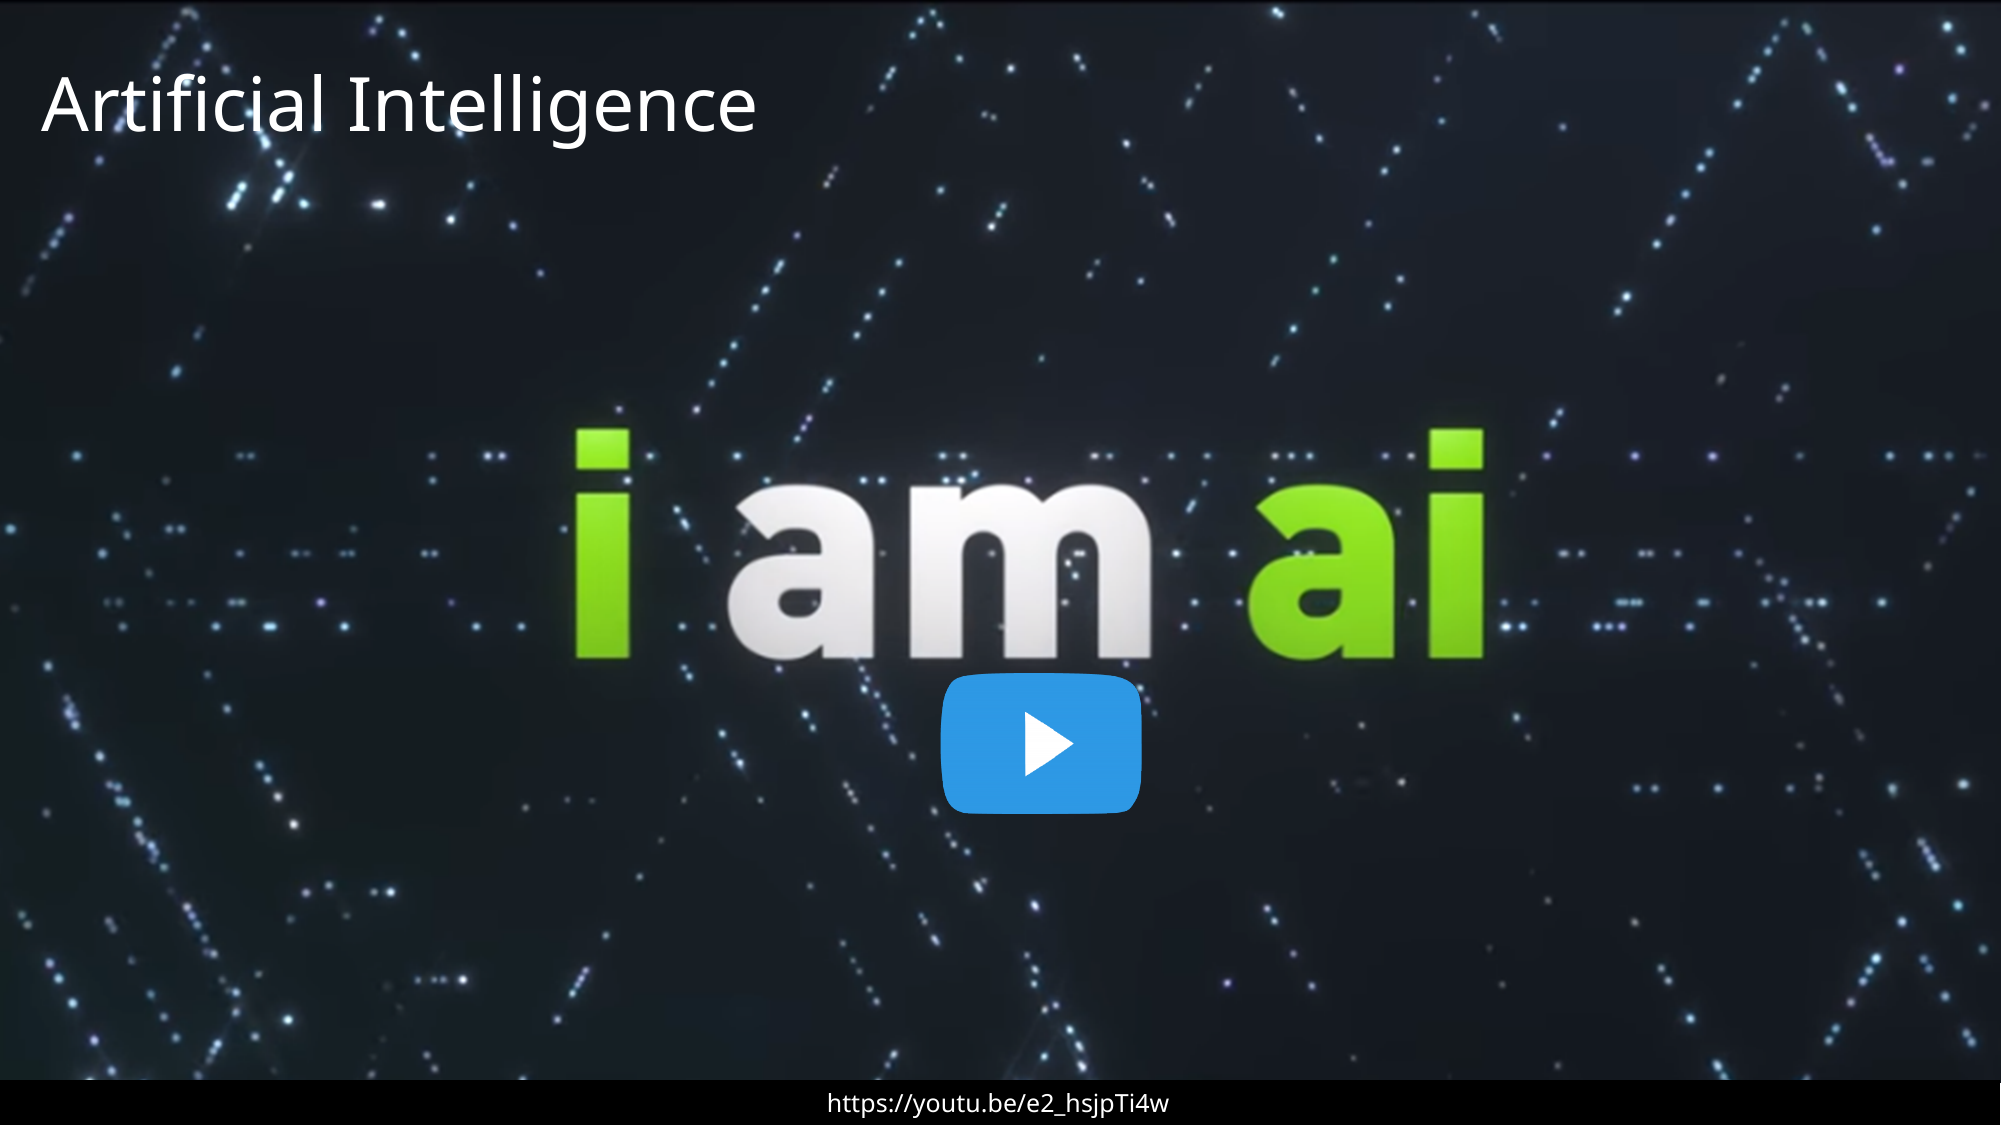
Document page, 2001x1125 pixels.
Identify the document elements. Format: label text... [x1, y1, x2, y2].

text_box https://youtu.be/e2_hsjpTi4w [0, 1083, 2000, 1125]
picture [0, 0, 2001, 1083]
